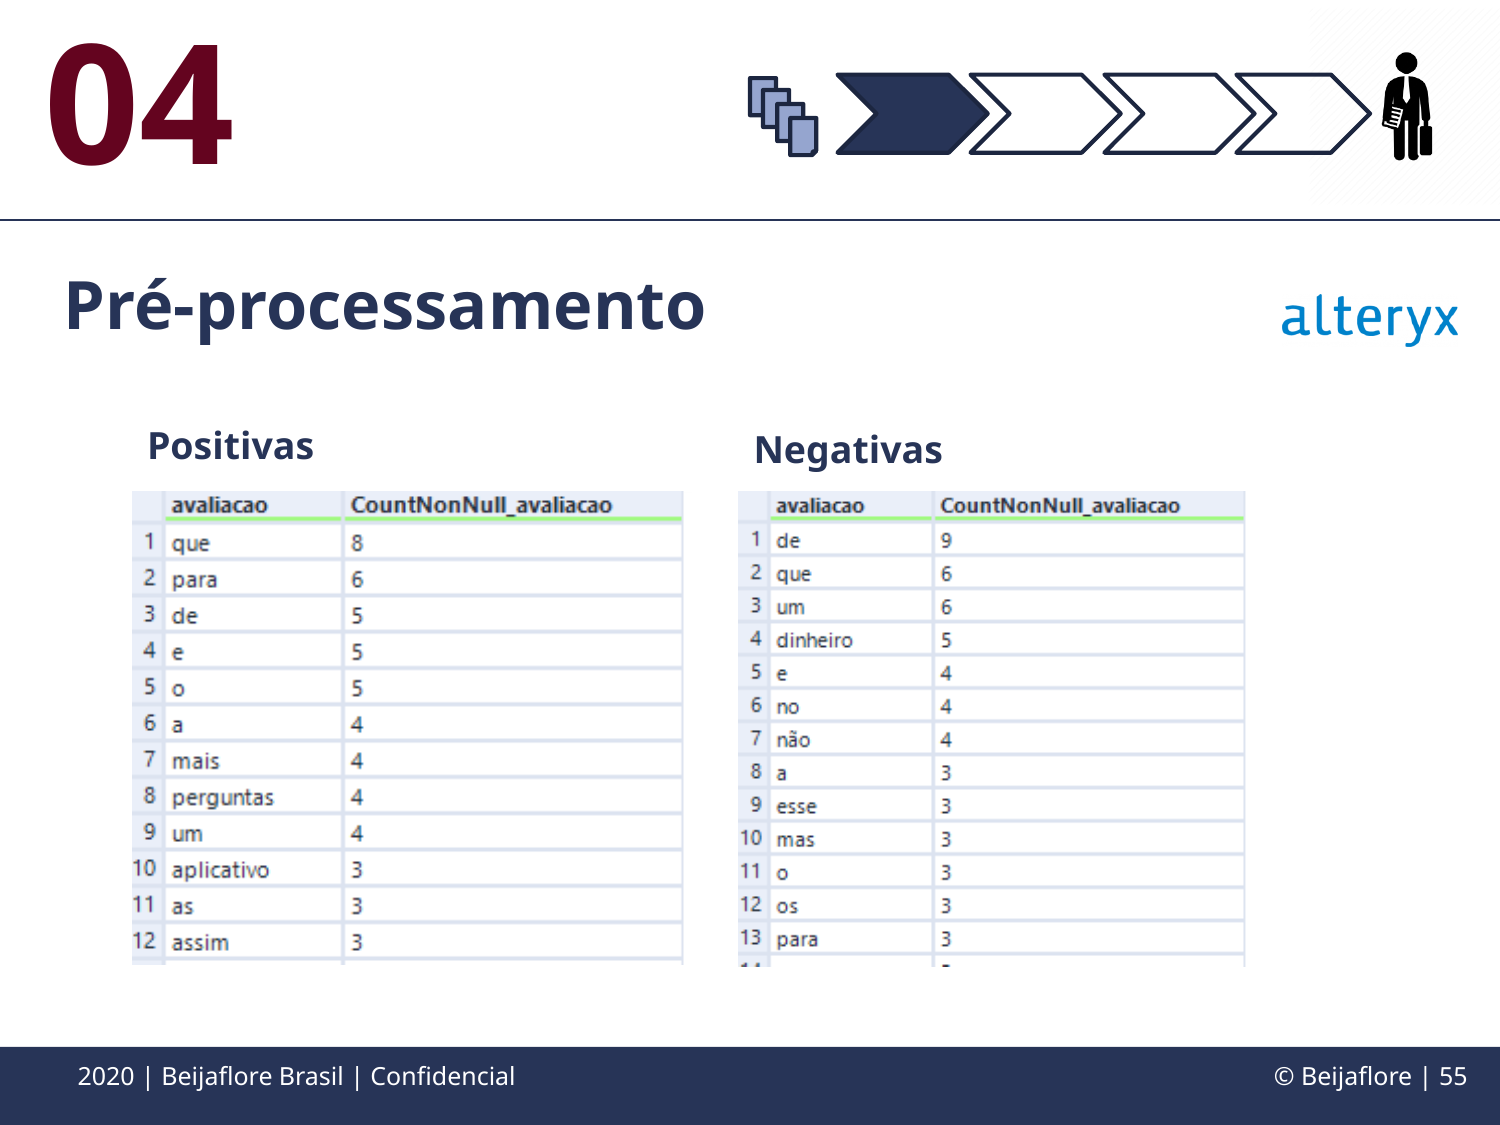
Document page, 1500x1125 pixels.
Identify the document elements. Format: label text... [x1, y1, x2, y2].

text_box [835, 72, 990, 155]
text_box [747, 76, 779, 118]
picture [1281, 232, 1459, 409]
text_box 04 [29, 0, 321, 206]
text_box Negativas [738, 419, 971, 479]
picture [738, 491, 1255, 968]
text_box [1102, 72, 1257, 155]
slide_number © Beijaflore | 55 [1132, 1042, 1483, 1103]
picture [1307, 6, 1500, 206]
text_box [788, 115, 819, 158]
text_box Pré-processamento [48, 255, 727, 350]
picture [132, 491, 692, 965]
text_box [968, 72, 1123, 155]
text_box [760, 87, 792, 130]
text_box [775, 101, 806, 144]
footer 2020 | Beijaflore Brasil | Confidencial [62, 1042, 761, 1103]
text_box Positivas [132, 415, 337, 475]
text_box [1234, 72, 1301, 155]
